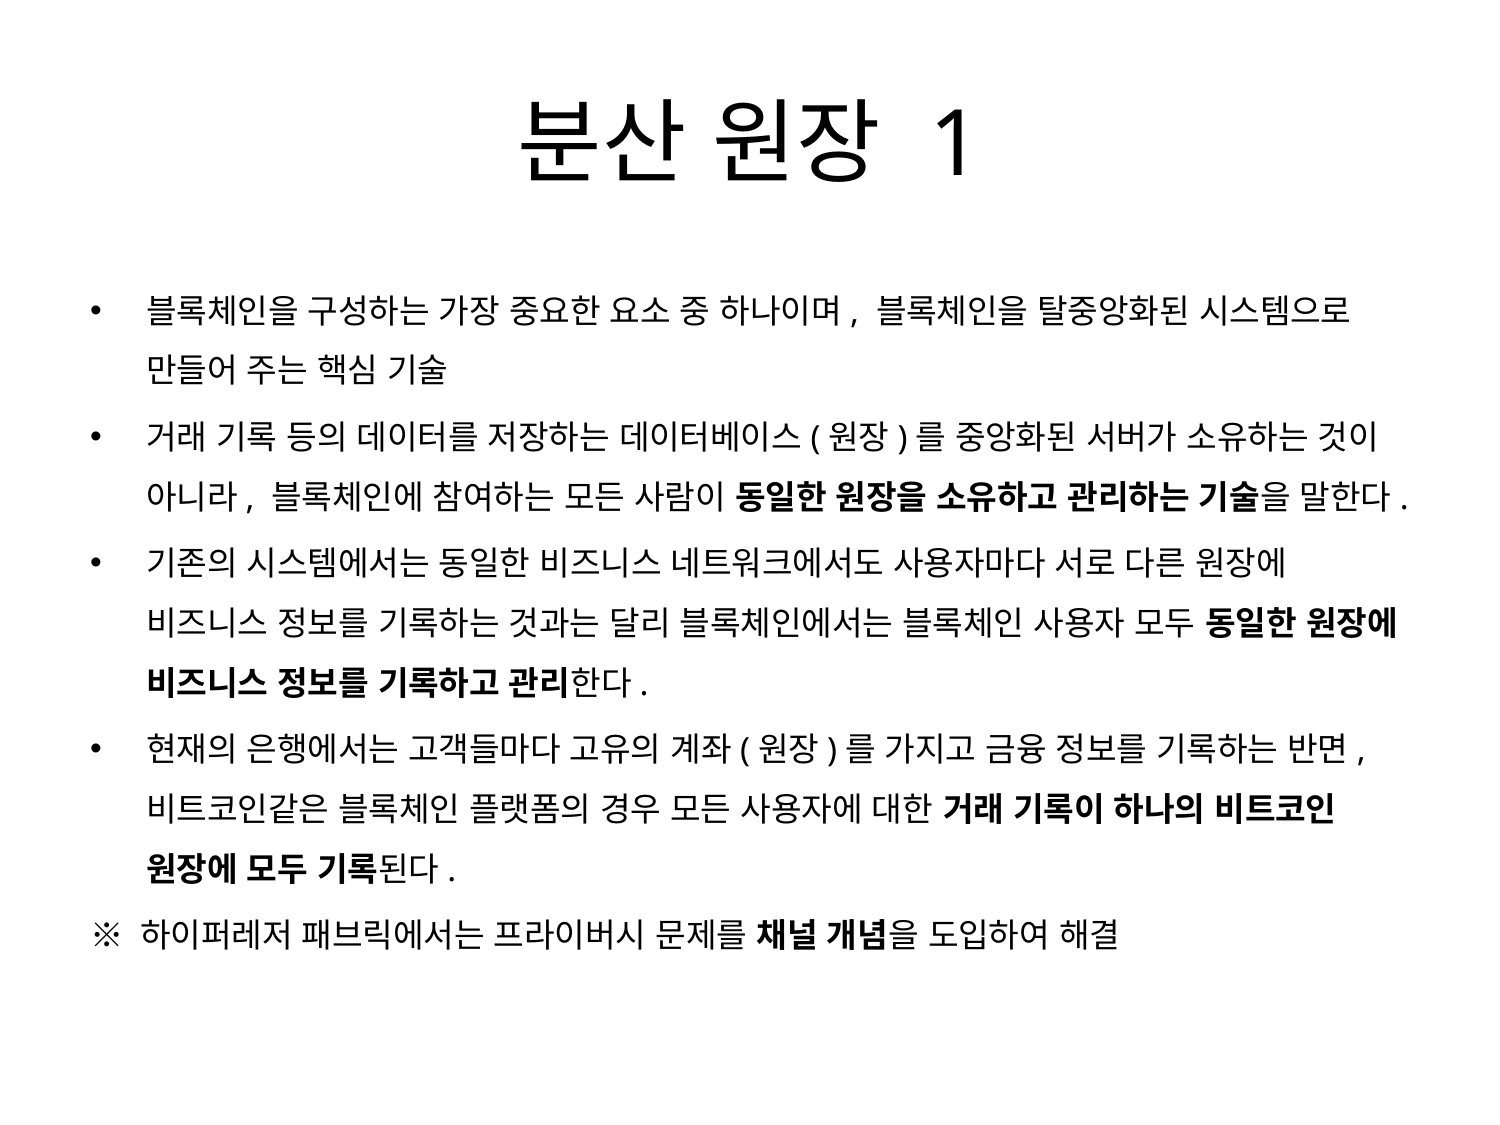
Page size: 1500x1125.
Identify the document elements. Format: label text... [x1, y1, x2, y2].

list 블록체인을 구성하는 가장 중요한 요소 중 하나이며, 블록체인을 탈중앙화된 시스템으로 만들어 주는 핵심 기술 거래 기록 등의 데이터를 저장하는 데이터베이스(원장)를 중앙화된 서버가 소유하는 것이 아니라, 블록체인에 참여하는 모든 사람이 동일한 원장을 소유하고 관리하는 기술을 말한다. 기존의 시스템에서는 동일한 비즈니스 네트워크에서도 사용자마다 서로 다른 원장에 비즈니스 정보를 기록하는 것과는 달리 블록체인에서는 블록체인 사용자 모두 동일한 원장에 비즈니스 정보를 기록하고 관리한다. 현재의 은행에서는 고객들마다 고유의 계좌(원장)를 가지고 금융 정보를 기록하는 반면, 비트코인같은 블록체인 플랫폼의 경우 모든 사용자에 대한 거래 기록이 하나의 비트코인 원장에 모두 기록된다. ※ 하이퍼레저 패브릭에서는 프라이버시 문제를 채널 개념을 도입하여 해결 [75, 262, 1425, 1005]
title 분산 원장 1 [75, 45, 1425, 233]
